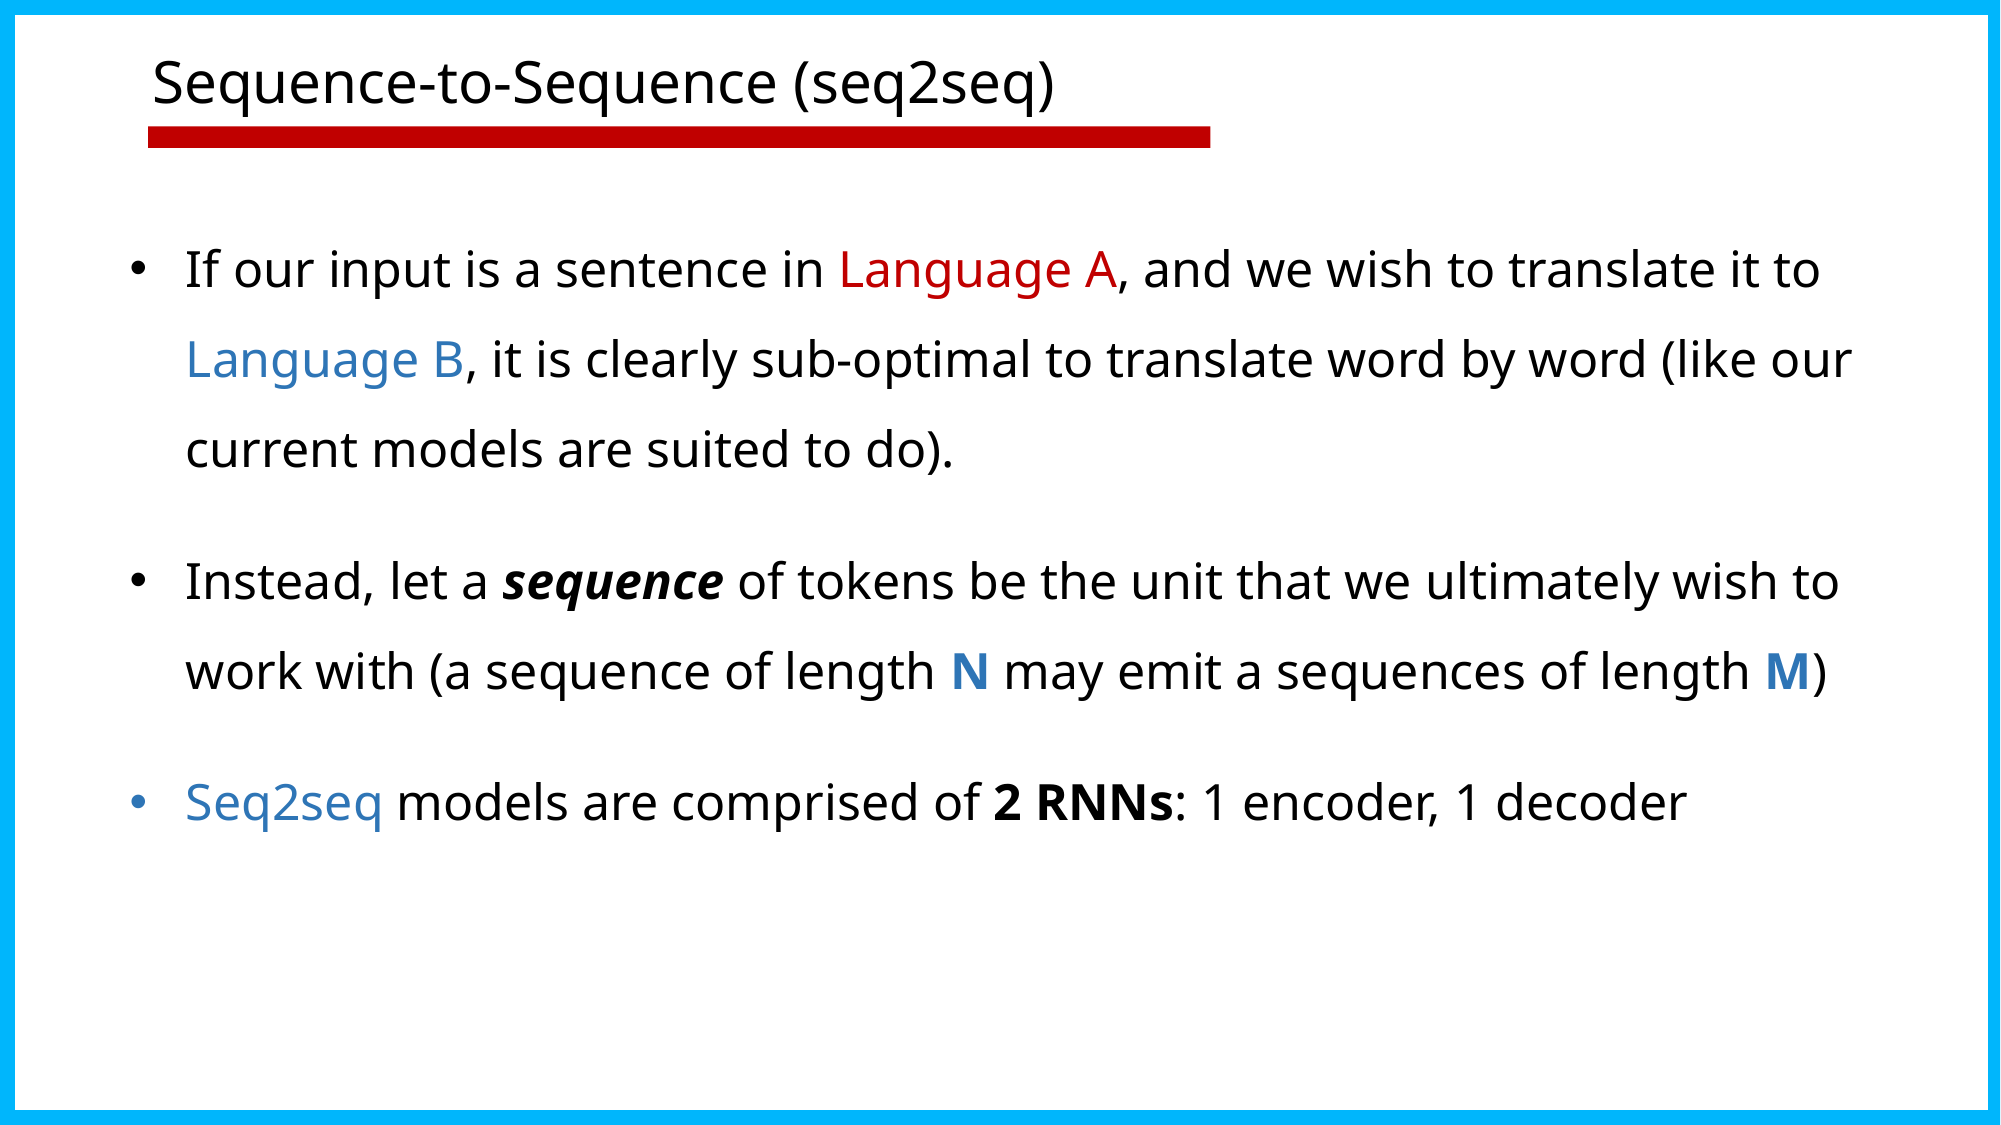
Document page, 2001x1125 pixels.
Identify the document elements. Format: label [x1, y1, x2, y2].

title [137, 45, 1605, 200]
text_box [114, 200, 1878, 991]
